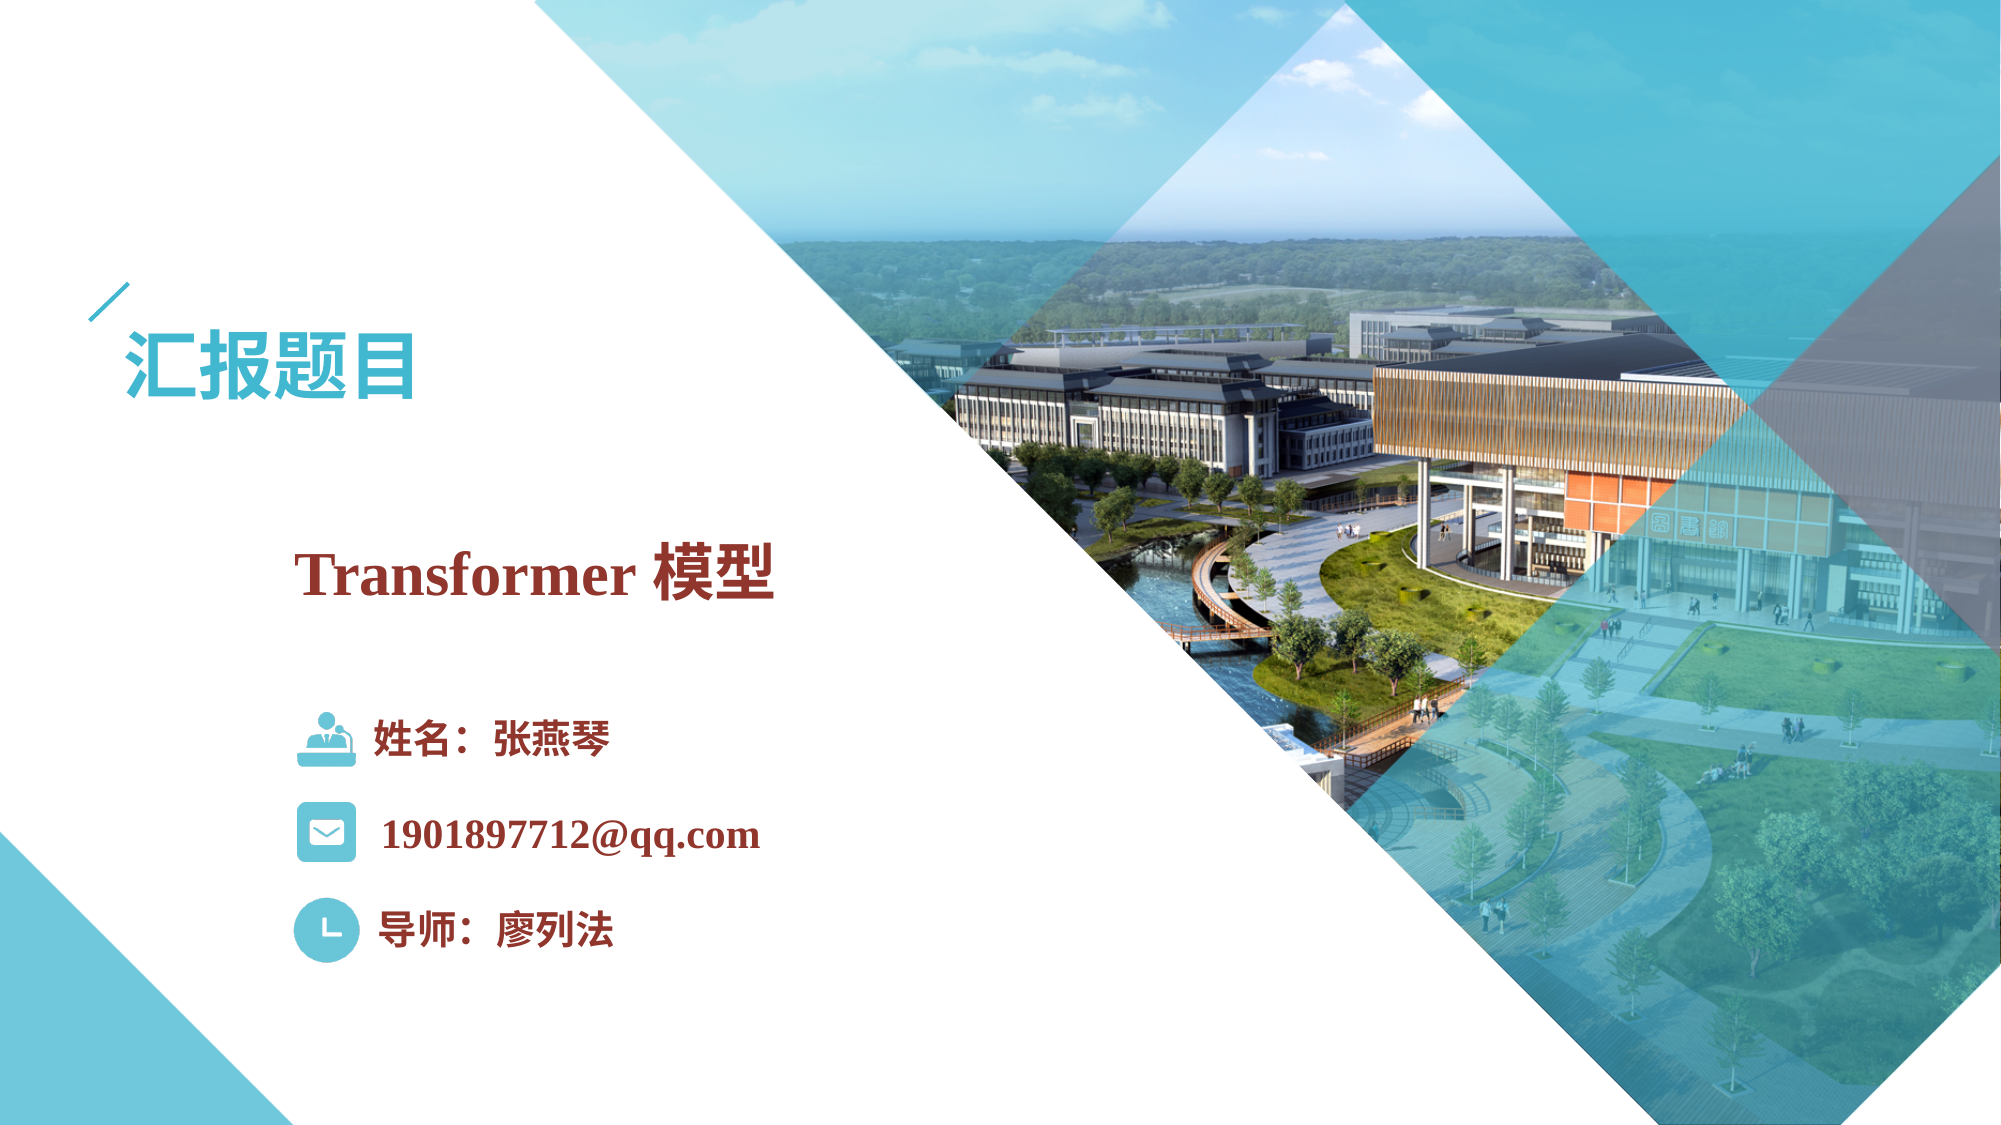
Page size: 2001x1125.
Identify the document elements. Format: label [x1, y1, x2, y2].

text_box [293, 706, 674, 963]
text_box [0, 0, 2000, 1125]
text_box [674, 799, 1022, 865]
